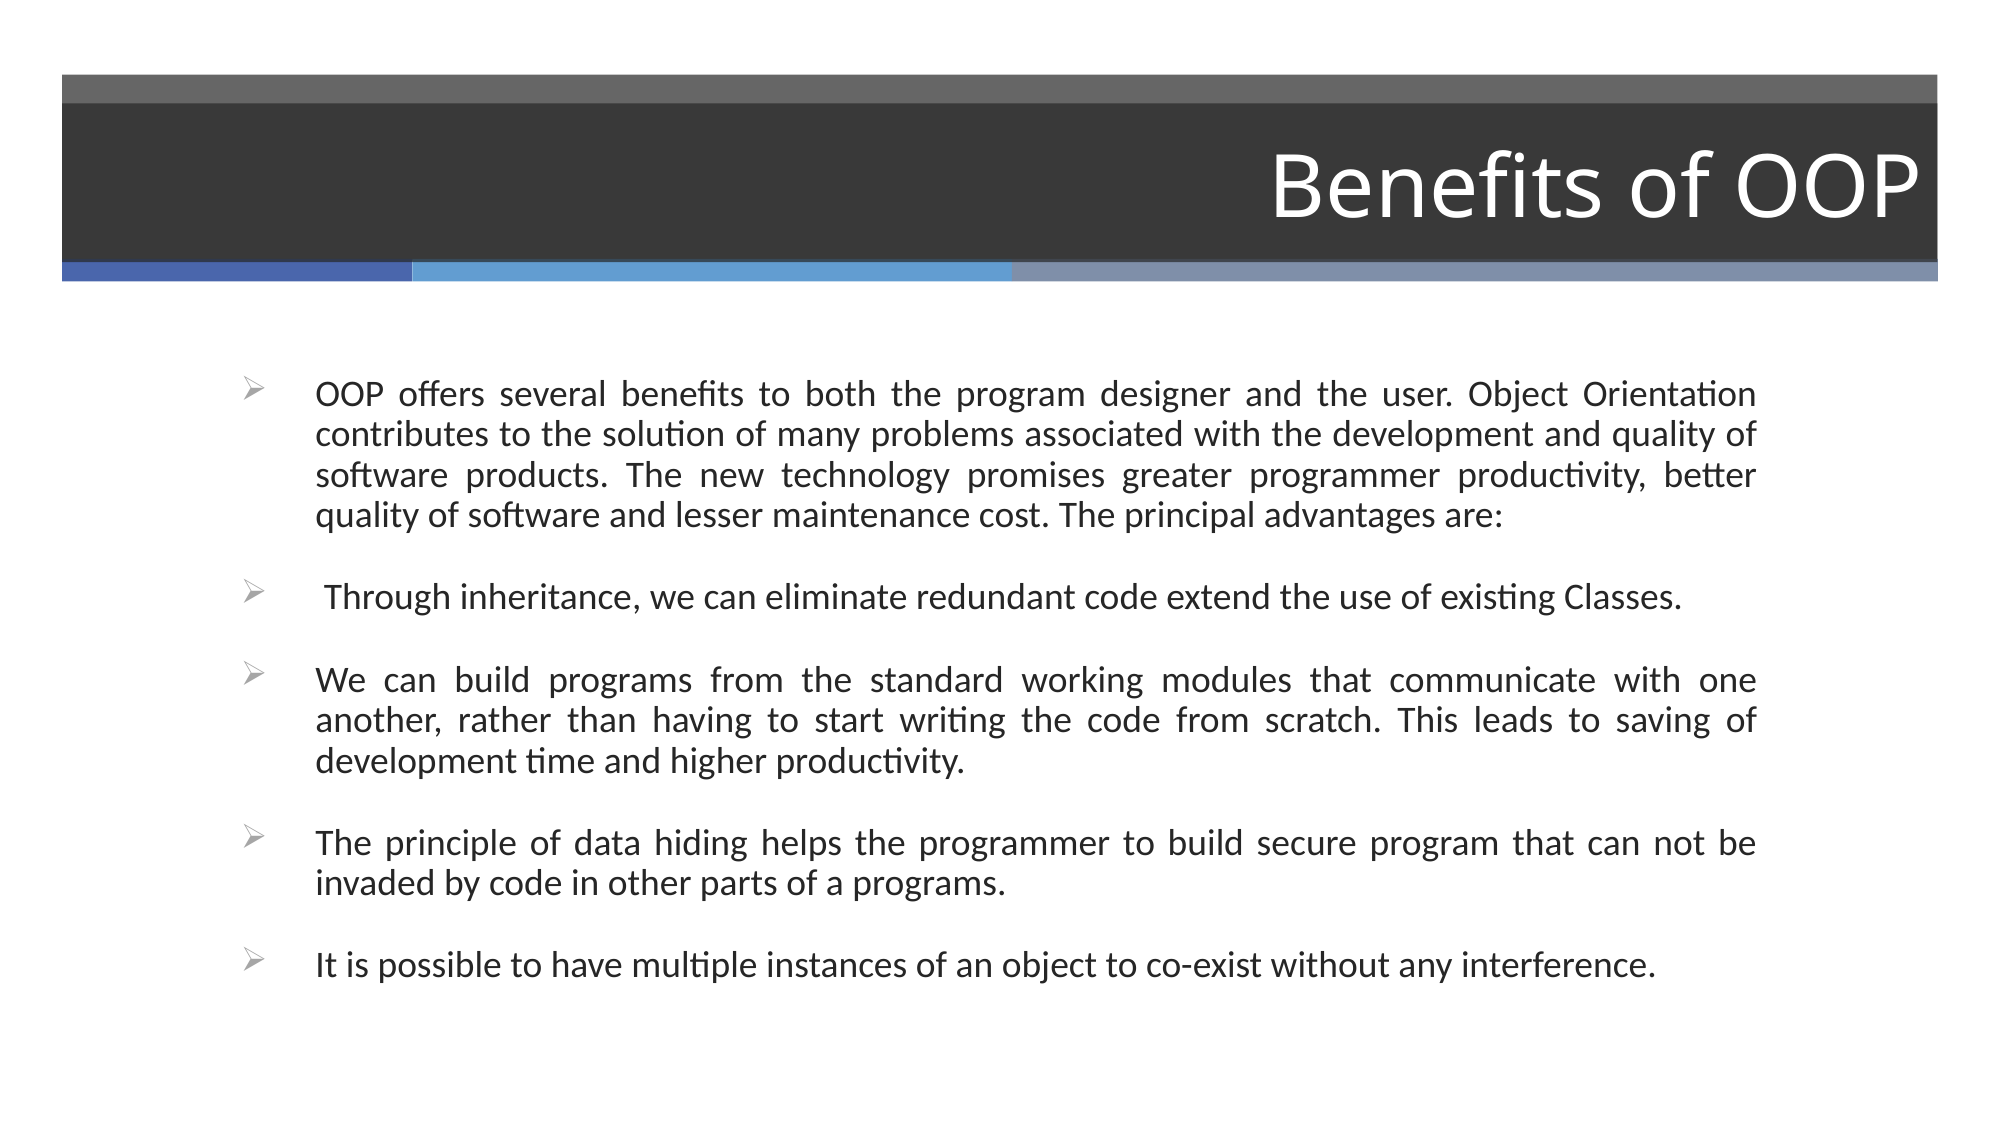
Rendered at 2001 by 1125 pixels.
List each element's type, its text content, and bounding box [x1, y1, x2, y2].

list OOP offers several benefits to both the program designer and the user. Object Orientation contributes to the solution of many problems associated with the development and quality of software products. The new technology promises greater programmer productivity, better quality of software and lesser maintenance cost. The principal advantages are: Through inheritance, we can eliminate redundant code extend the use of existing Classes. We can build programs from the standard working modules that communicate with one another, rather than having to start writing the code from scratch. This leads to saving of development time and higher productivity. The principle of data hiding helps the programmer to build secure program that can not be invaded by code in other parts of a programs. It is possible to have multiple instances of an object to co-exist without any interference. [225, 366, 1774, 1022]
title Benefits of OOP [62, 103, 1938, 263]
